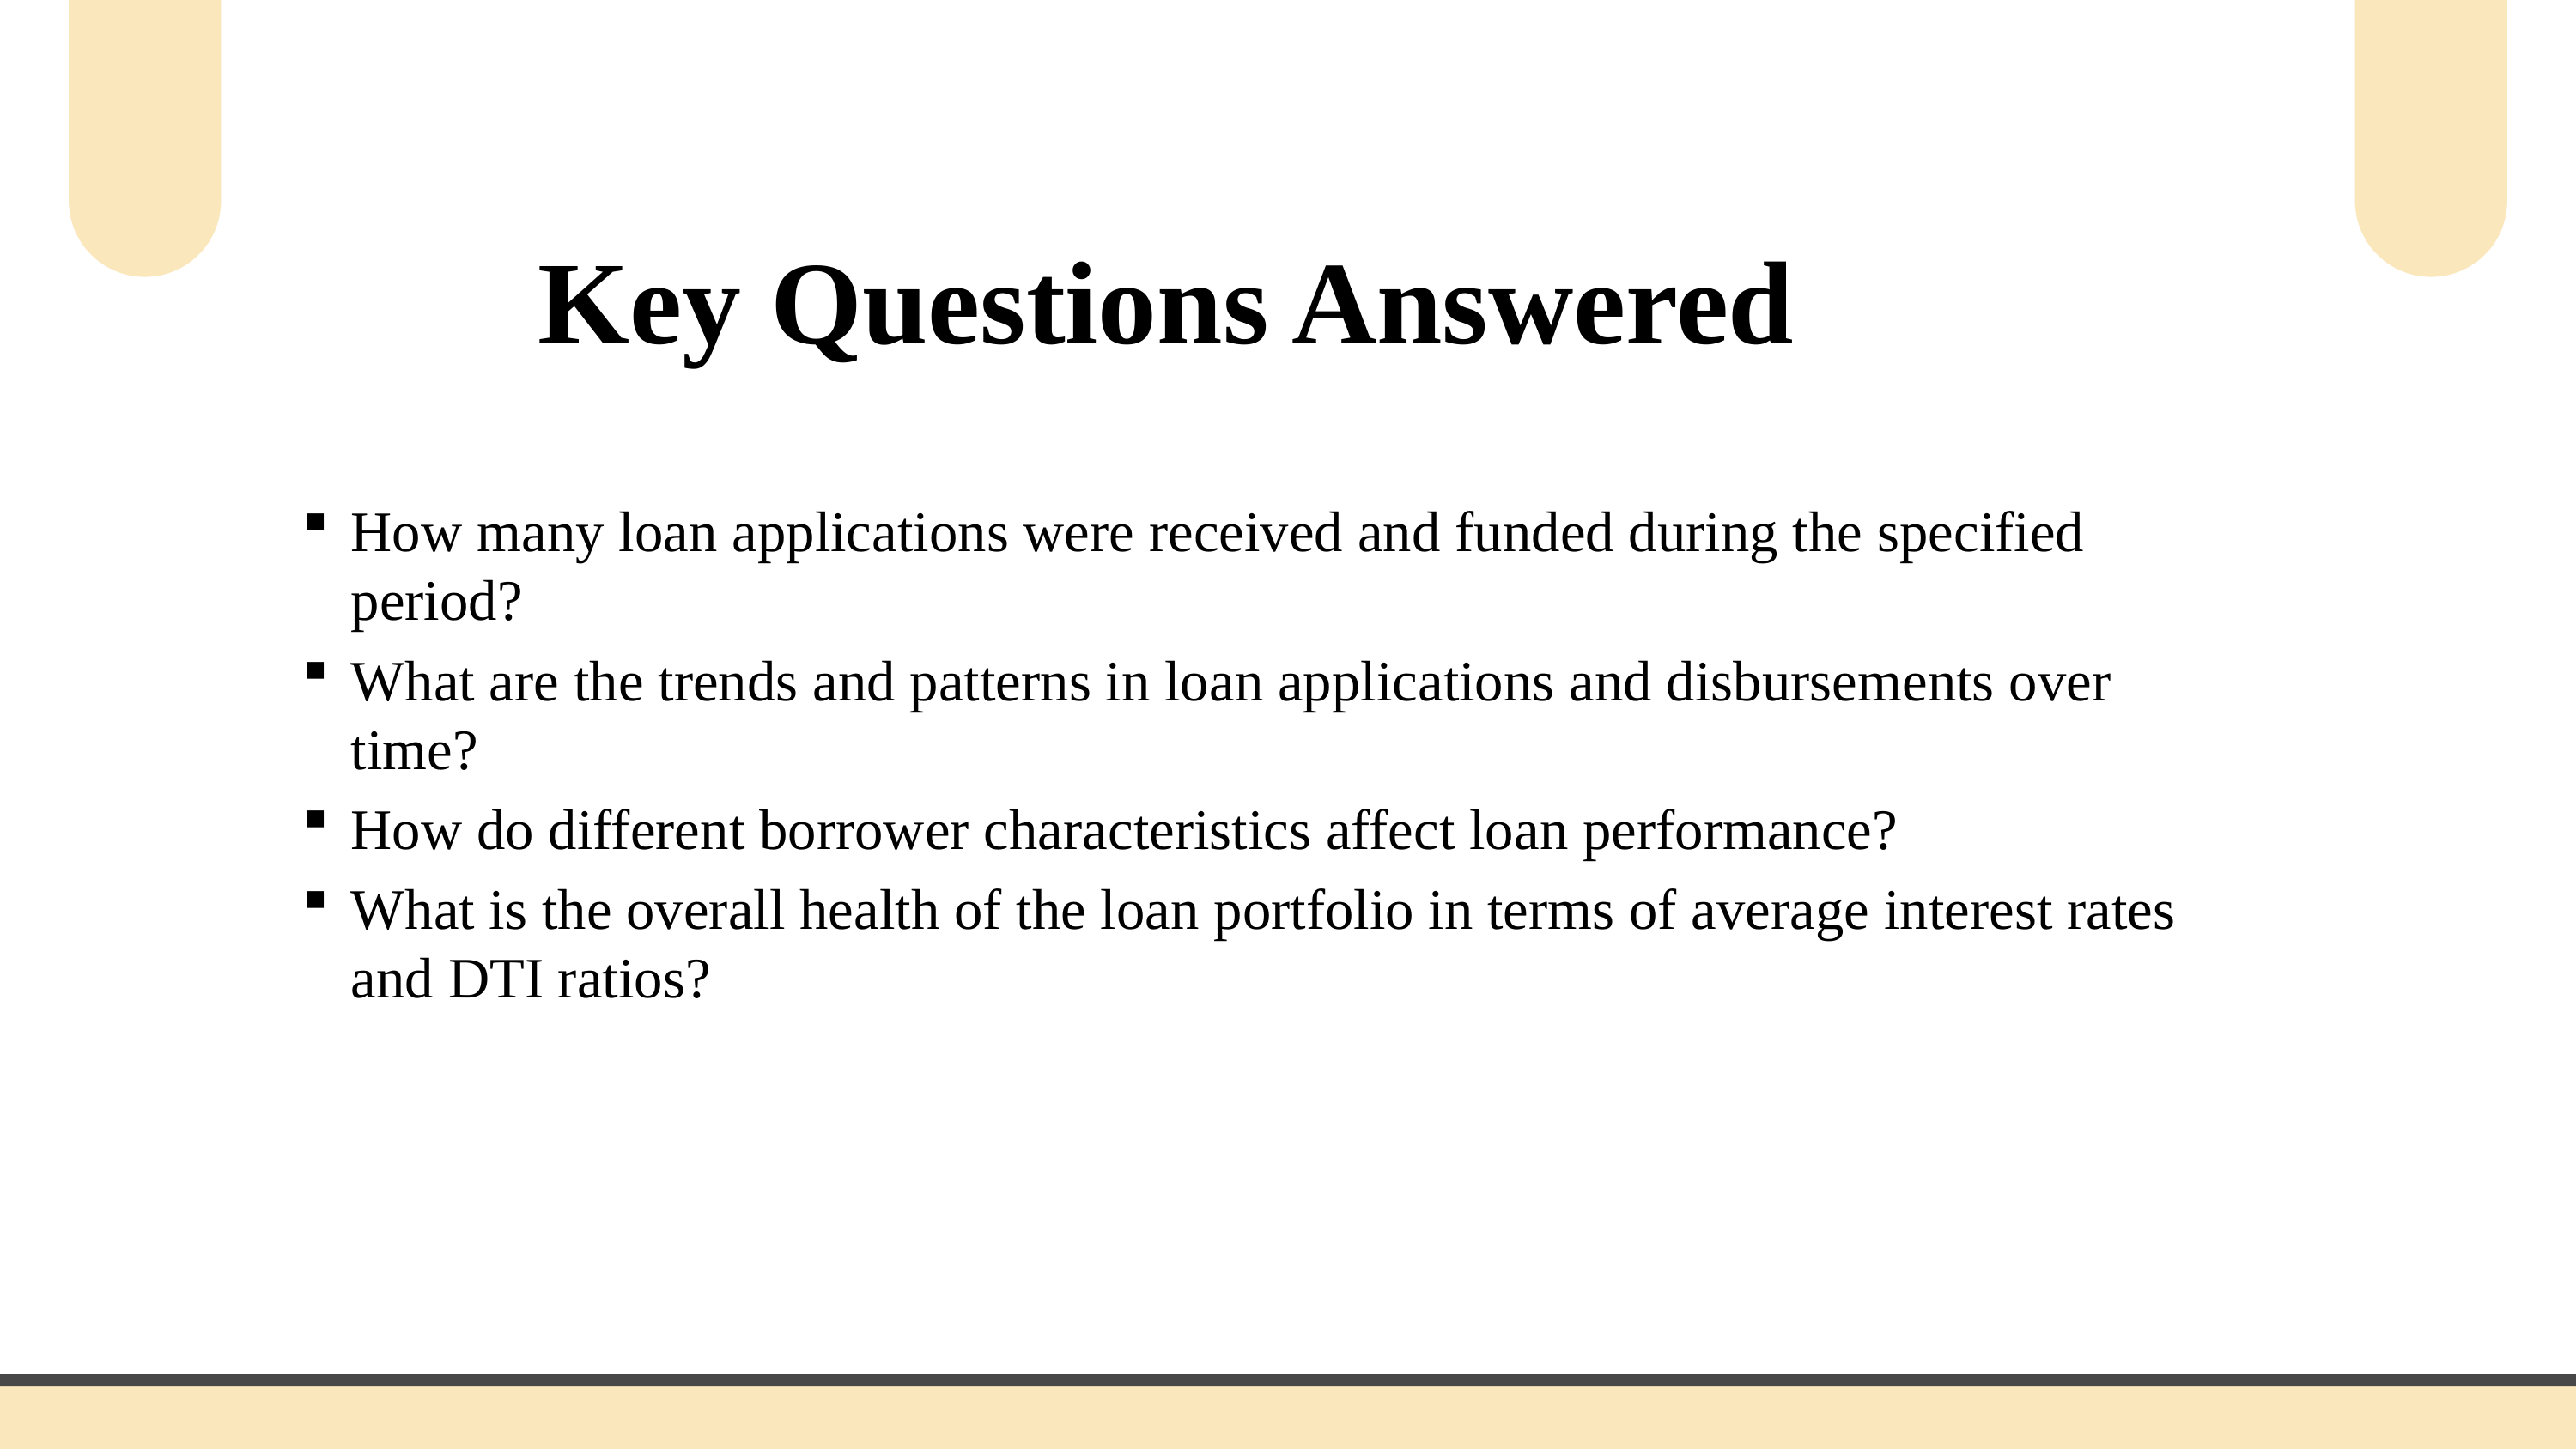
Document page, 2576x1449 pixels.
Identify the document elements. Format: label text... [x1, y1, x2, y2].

list How many loan applications were received and funded during the specified period? What are the trends and patterns in loan applications and disbursements over time? How do different borrower characteristics affect loan performance? What is the overall health of the loan portfolio in terms of average interest rates and DTI ratios? [289, 488, 2199, 1045]
list Key Questions Answered [525, 283, 1964, 374]
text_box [2354, 0, 2508, 277]
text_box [0, 1360, 2576, 1449]
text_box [68, 0, 222, 277]
